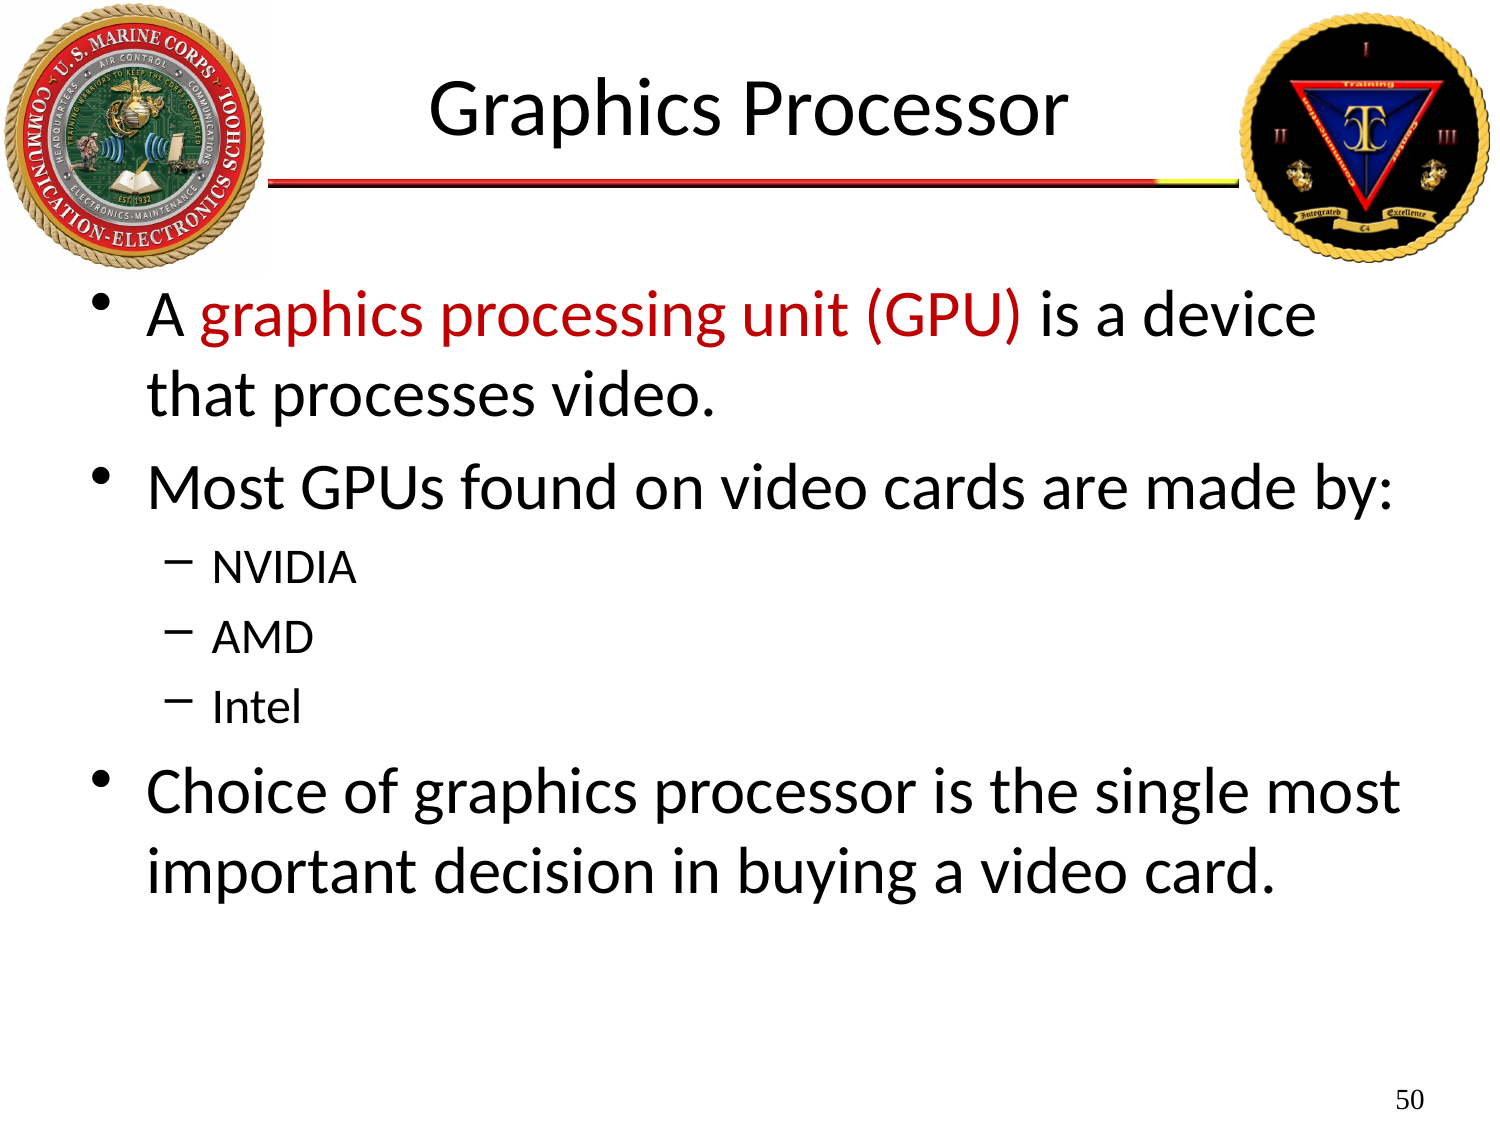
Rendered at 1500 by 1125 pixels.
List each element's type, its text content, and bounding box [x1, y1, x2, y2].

title Graphics Processor [75, 45, 1425, 233]
list A graphics processing unit (GPU) is a device that processes video. Most GPUs found on video cards are made by: NVIDIA AMD Intel Choice of graphics processor is the single most important decision in buying a video card. [75, 262, 1425, 1005]
picture [1239, 12, 1490, 263]
picture [0, 0, 268, 274]
